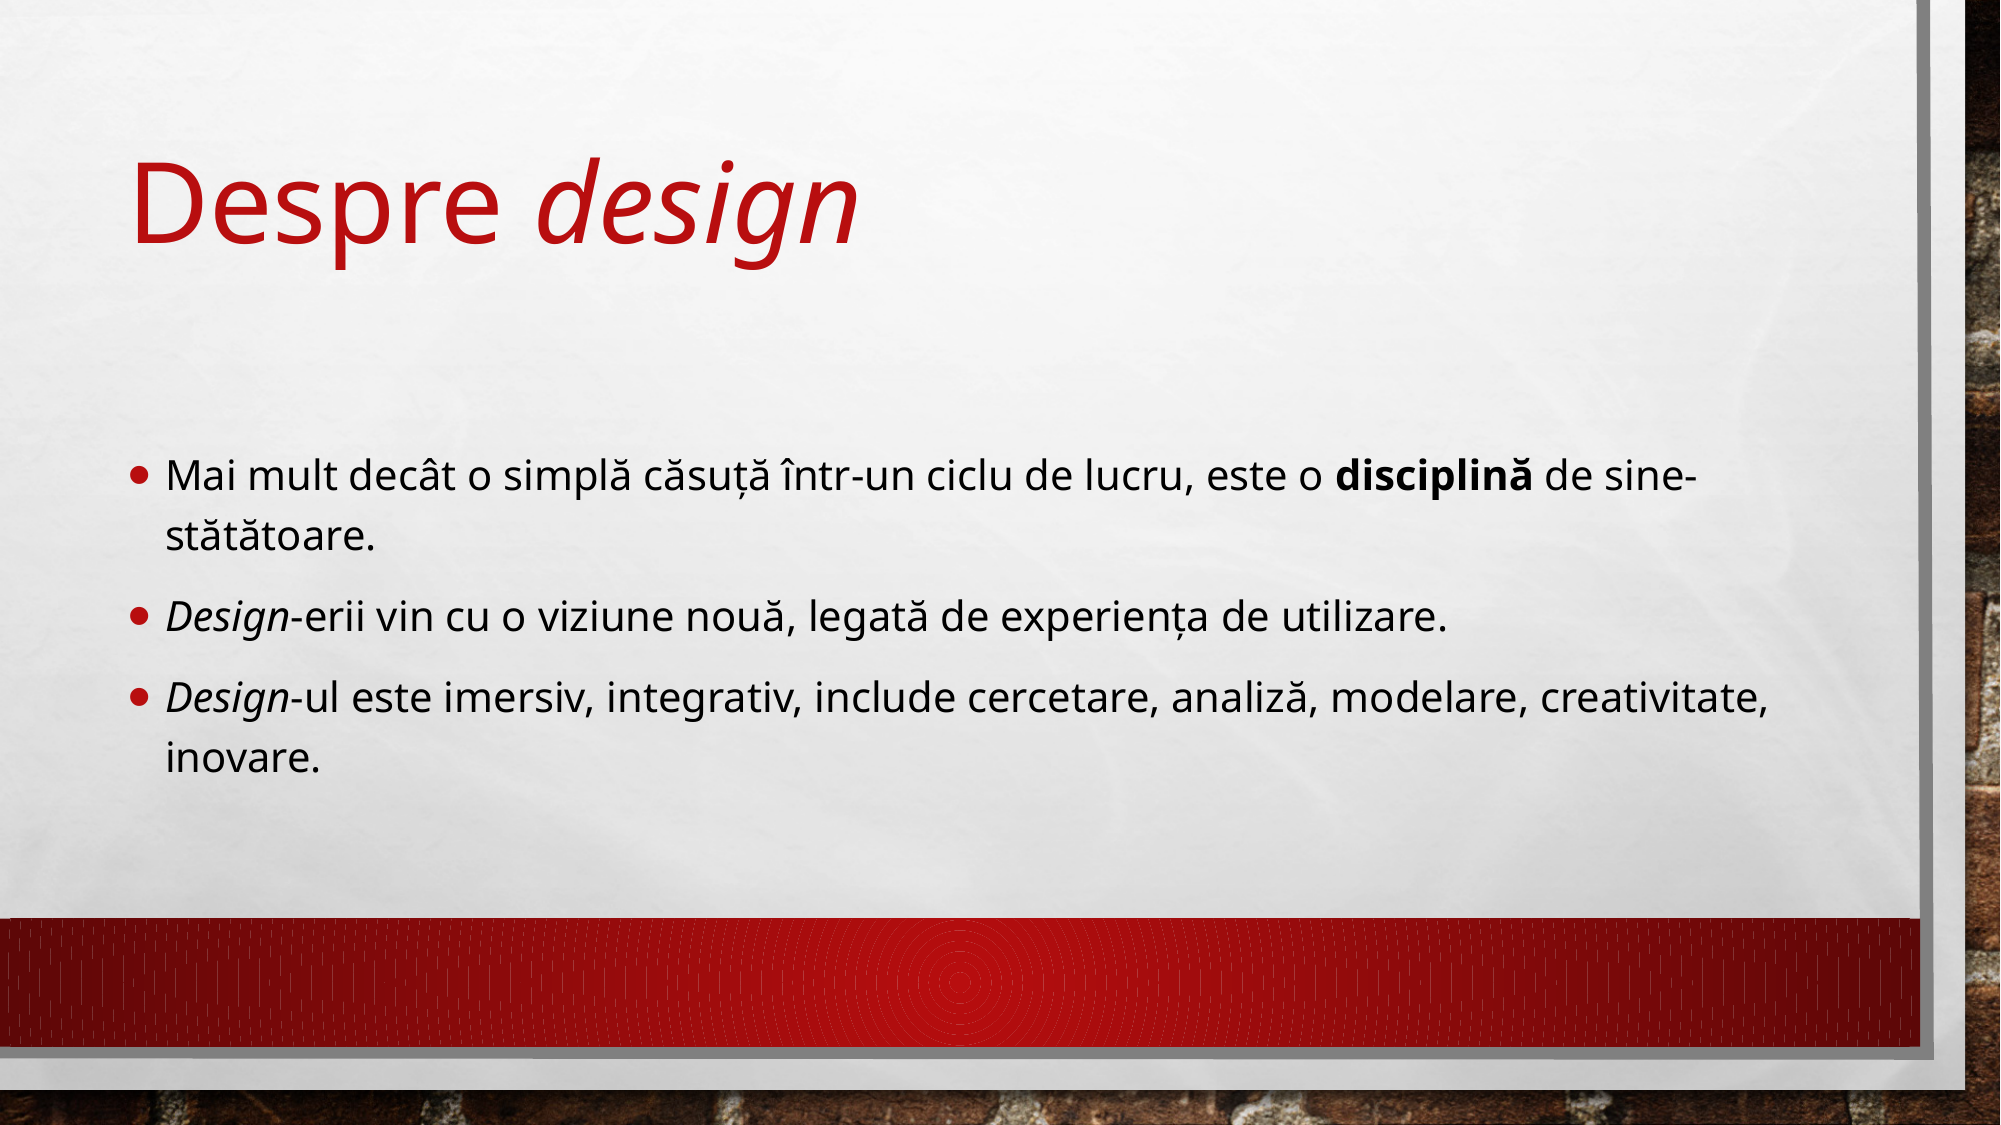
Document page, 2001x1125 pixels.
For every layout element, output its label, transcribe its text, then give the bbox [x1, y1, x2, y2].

title Despre design [112, 112, 1818, 302]
picture [0, 0, 2000, 1125]
list Mai mult decât o simplă căsuță într-un ciclu de lucru, este o disciplină de sine-stătătoare. Design-erii vin cu o viziune nouă, legată de experiența de utilizare. Design-ul este imersiv, integrativ, include cercetare, analiză, modelare, creativitate, inovare. [112, 338, 1818, 882]
